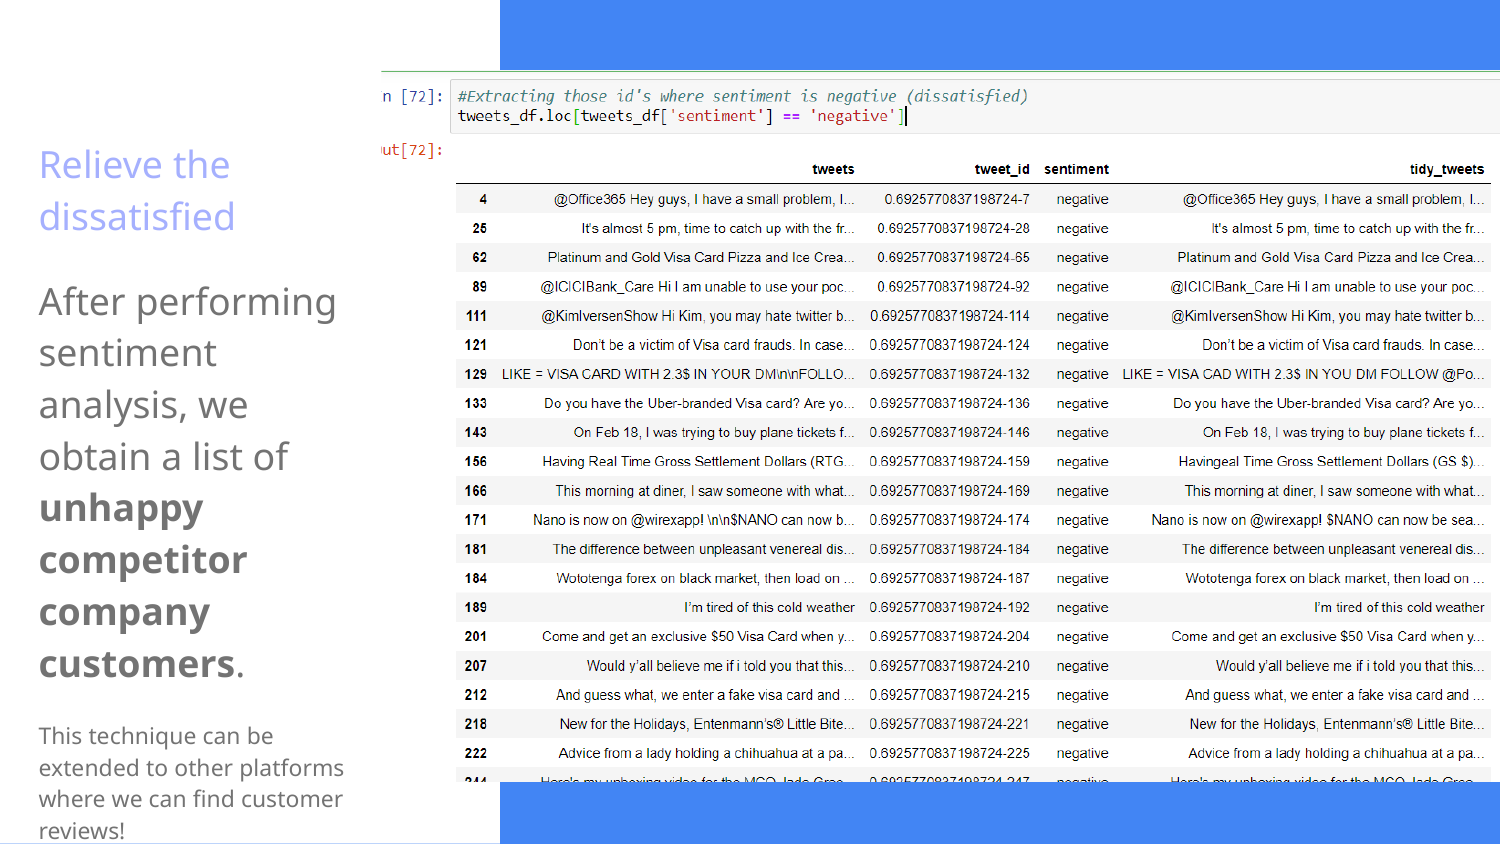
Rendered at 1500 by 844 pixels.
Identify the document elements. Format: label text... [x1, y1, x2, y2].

list Relieve the dissatisfied After performing sentiment analysis, we obtain a list of unhappy competitor company customers. This technique can be extended to other platforms where we can find customer reviews! [23, 118, 382, 830]
picture [381, 70, 1500, 782]
